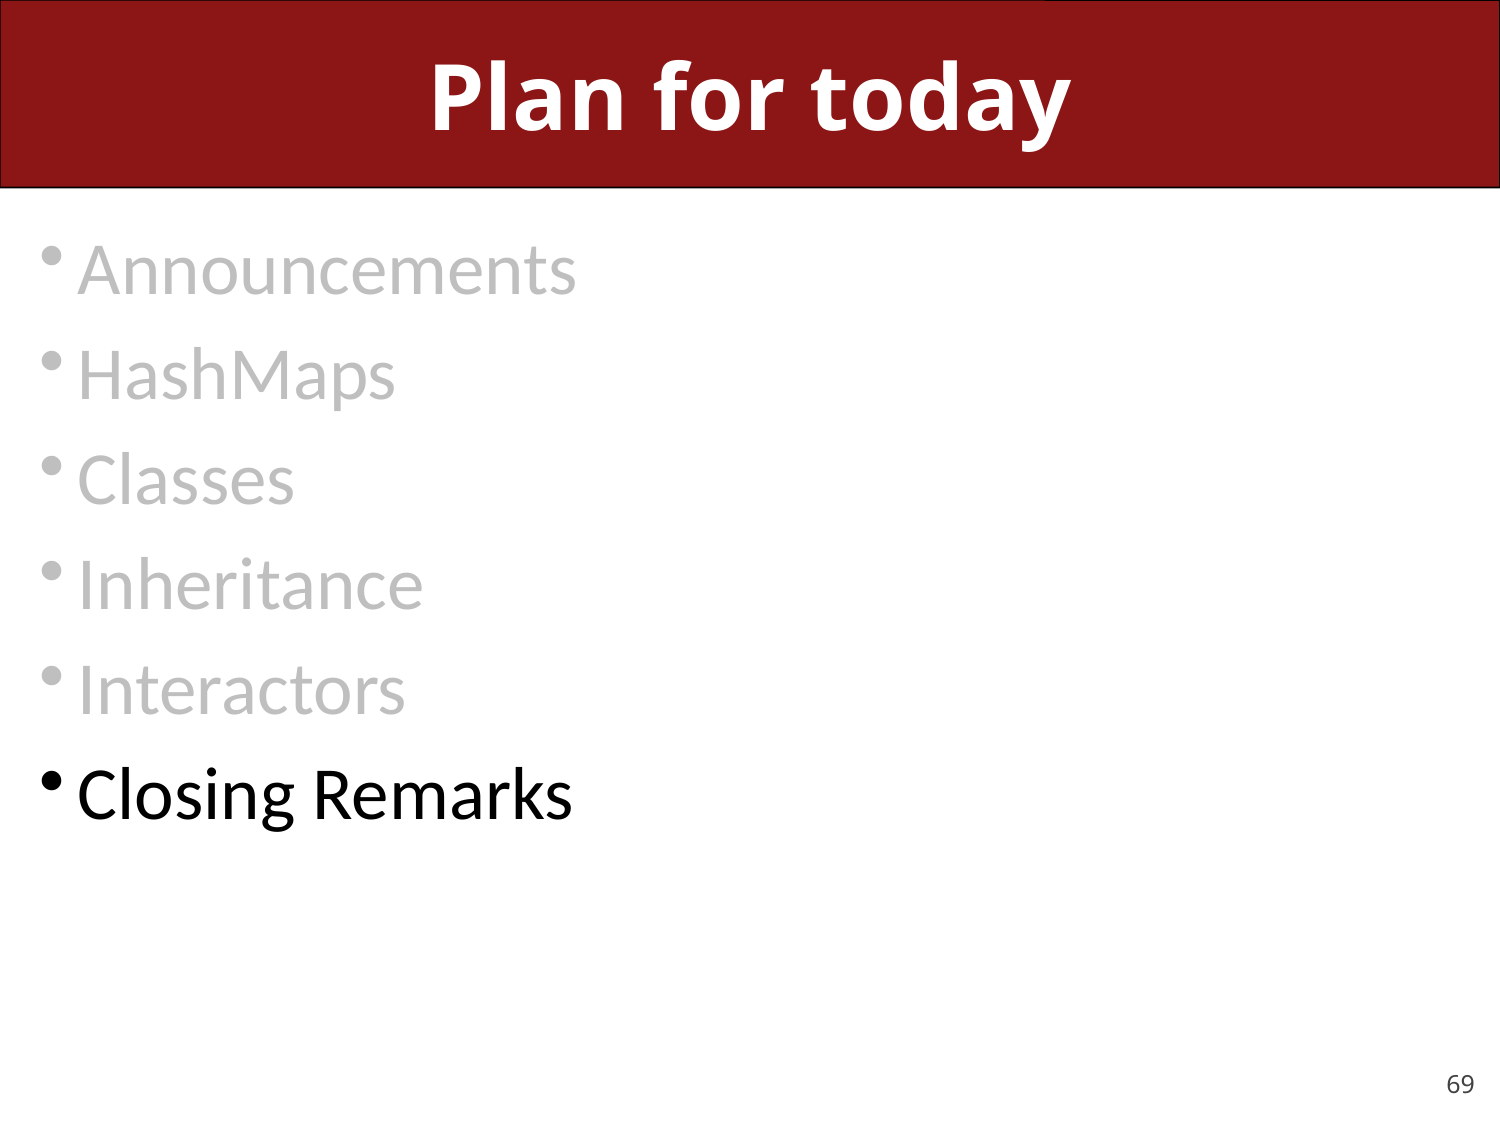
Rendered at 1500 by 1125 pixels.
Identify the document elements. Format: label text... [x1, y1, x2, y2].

list Announcements HashMaps Classes Inheritance Interactors Closing Remarks [24, 212, 1475, 1063]
title Plan for today [75, 0, 1425, 188]
